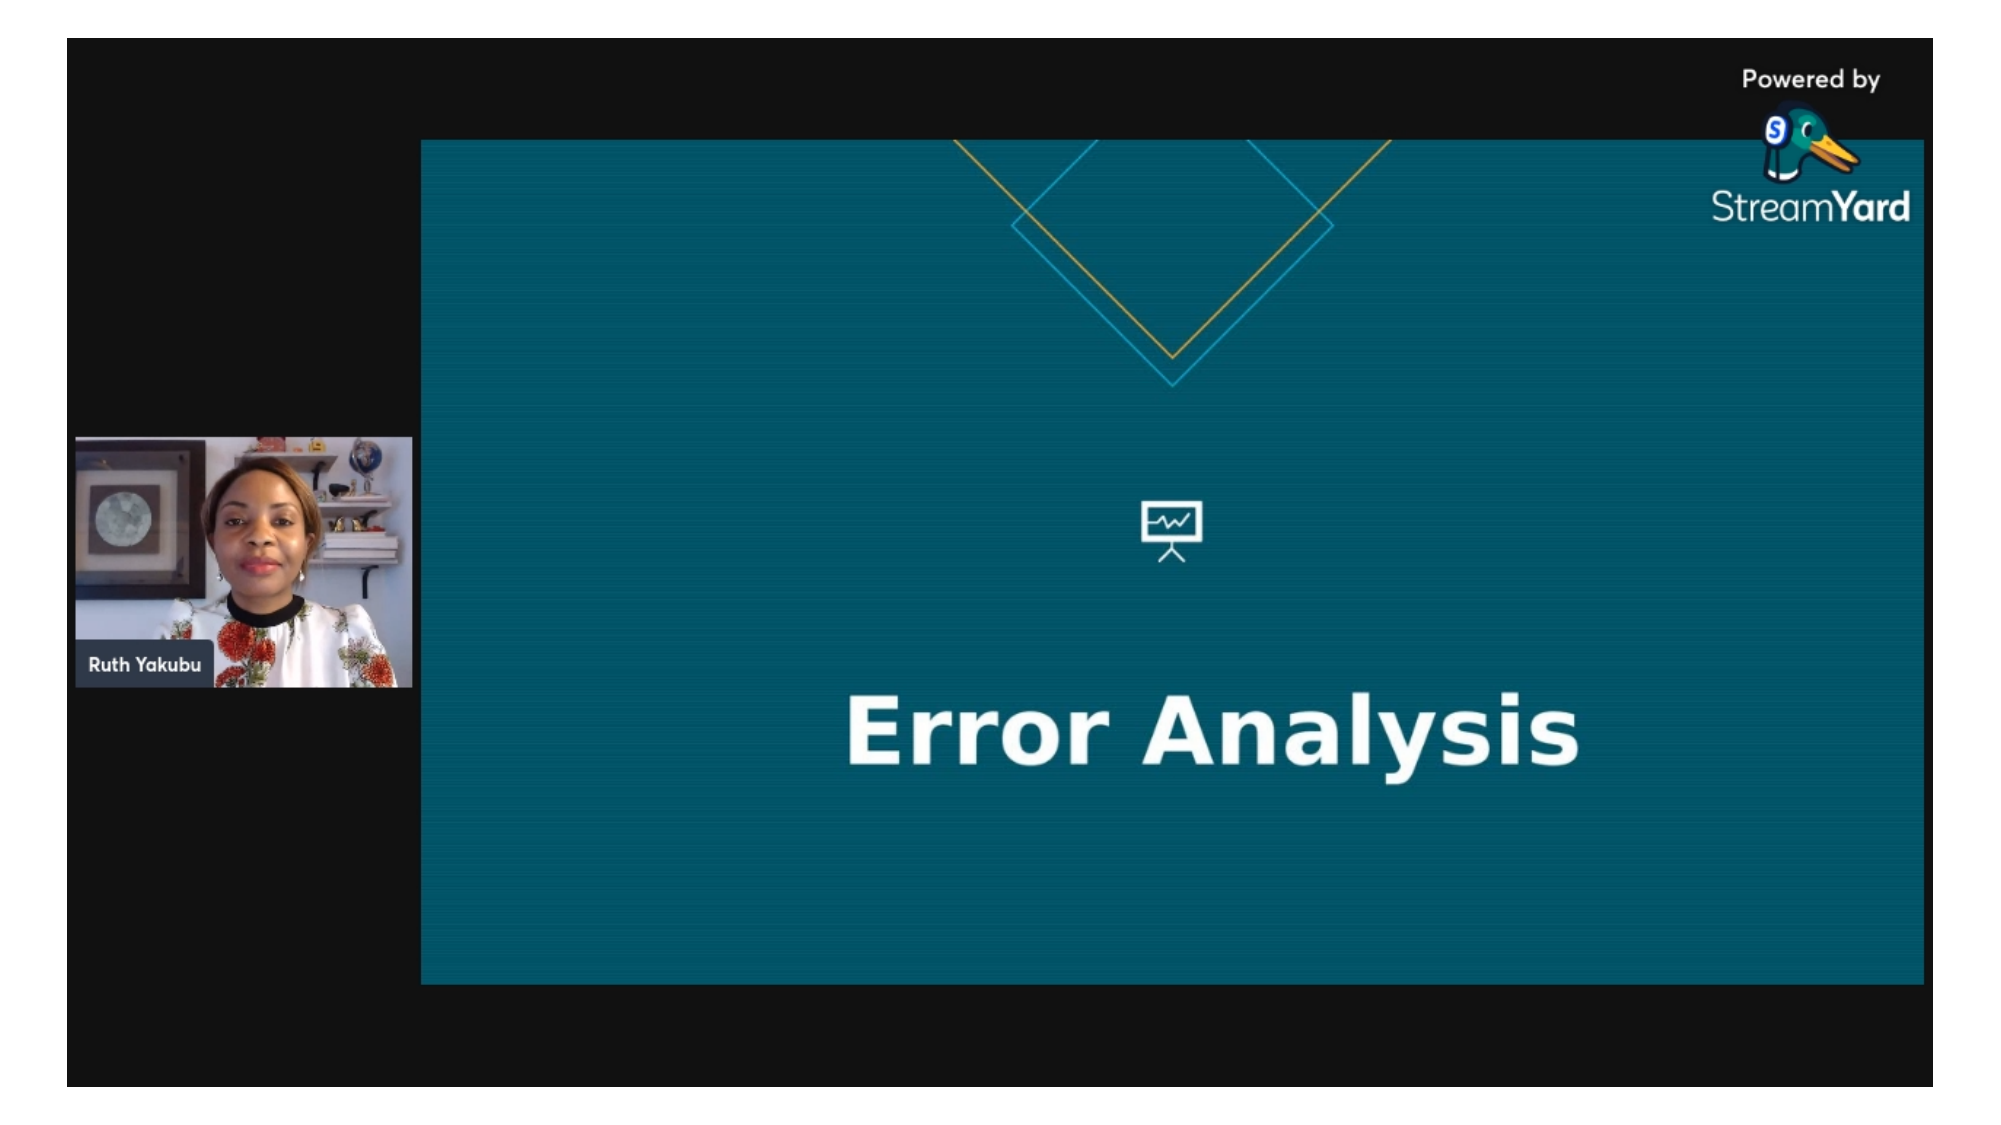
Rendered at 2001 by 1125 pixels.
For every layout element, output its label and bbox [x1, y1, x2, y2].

text_box [66, 37, 1934, 1088]
